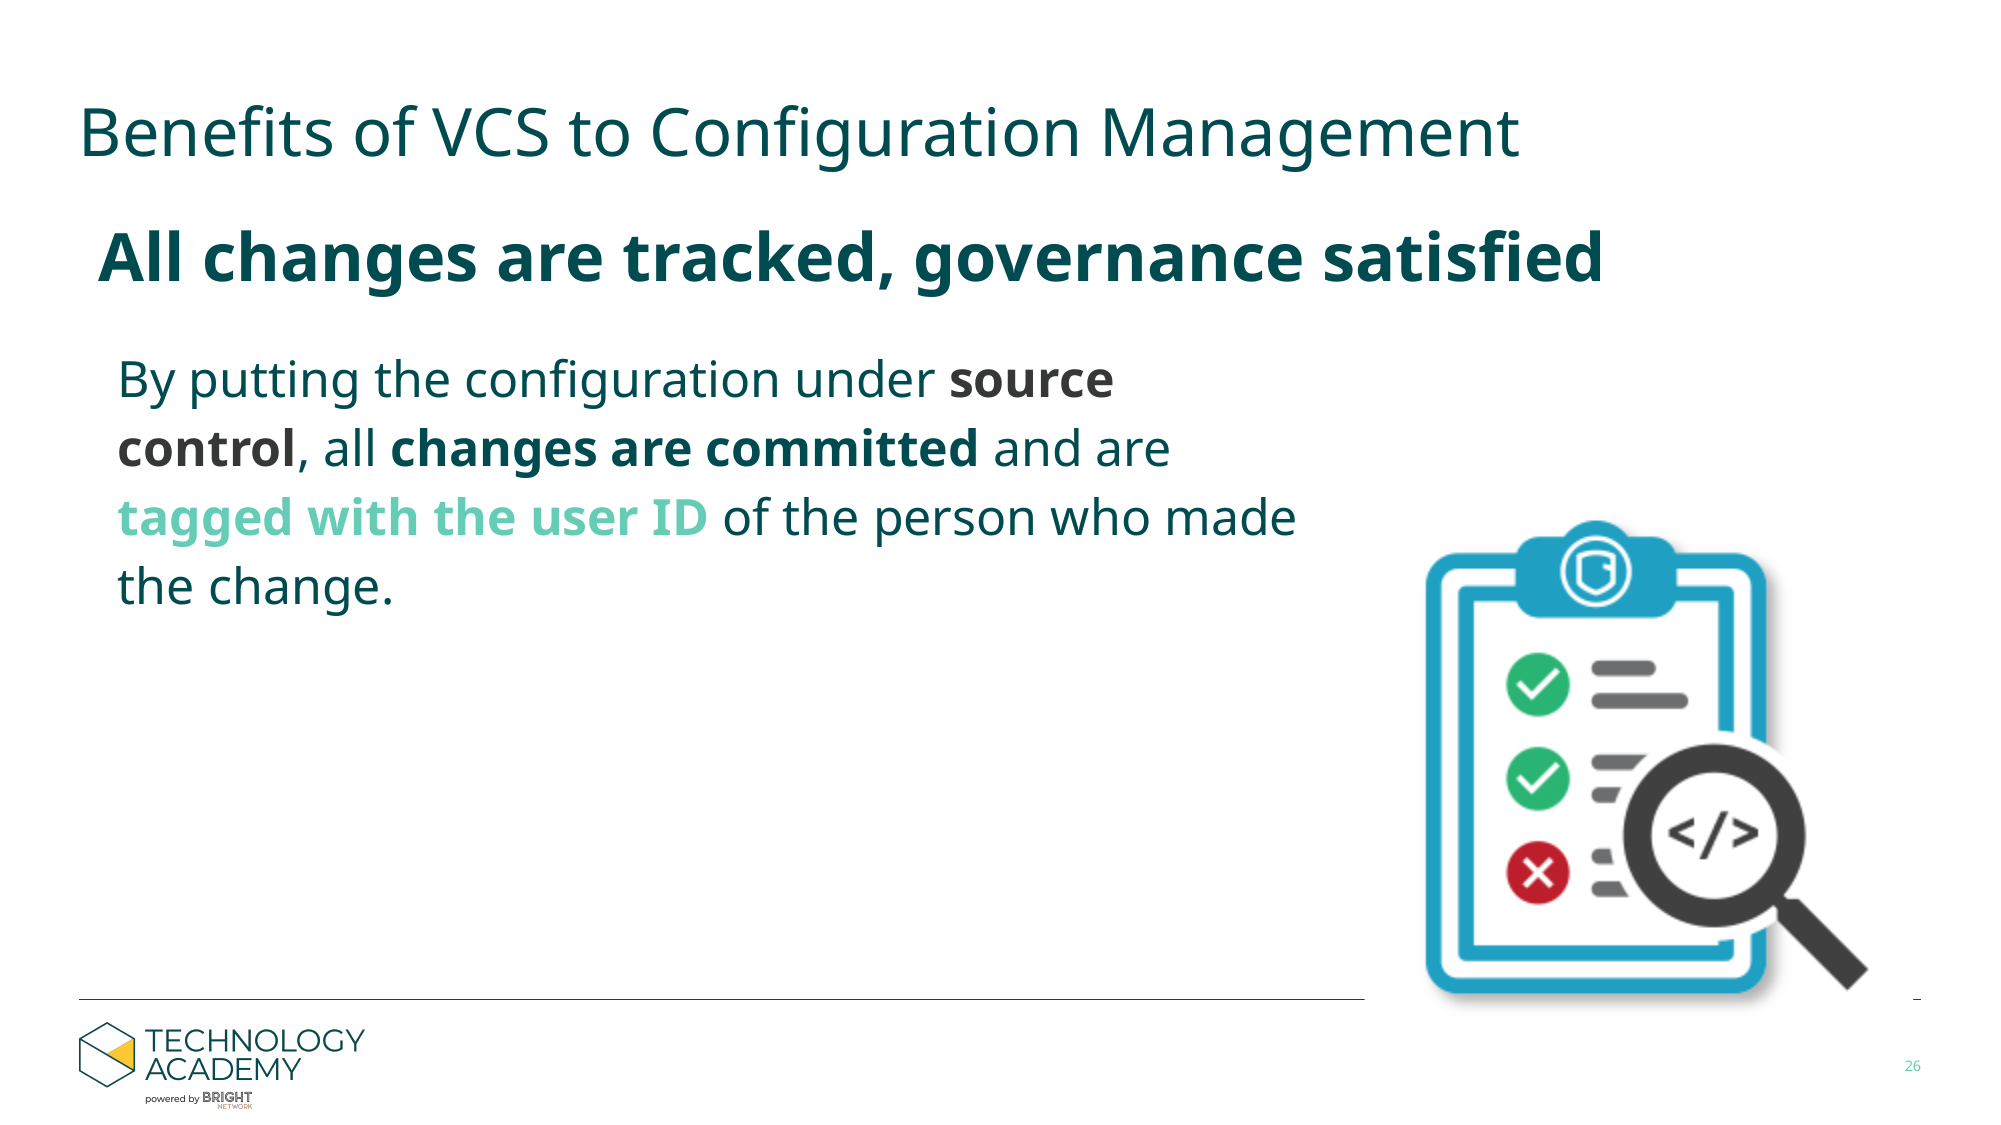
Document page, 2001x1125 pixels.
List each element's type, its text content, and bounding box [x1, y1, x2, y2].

list By putting the configuration under source control, all changes are committed and are tagged with the user ID of the person who made the change. [98, 318, 1336, 1066]
slide_number ‹#› [1882, 1049, 1922, 1084]
title Benefits of VCS to Configuration Management [78, 90, 1922, 171]
picture [79, 1022, 365, 1109]
picture [1364, 465, 1914, 1067]
title All changes are tracked, governance satisfied [98, 214, 1914, 286]
